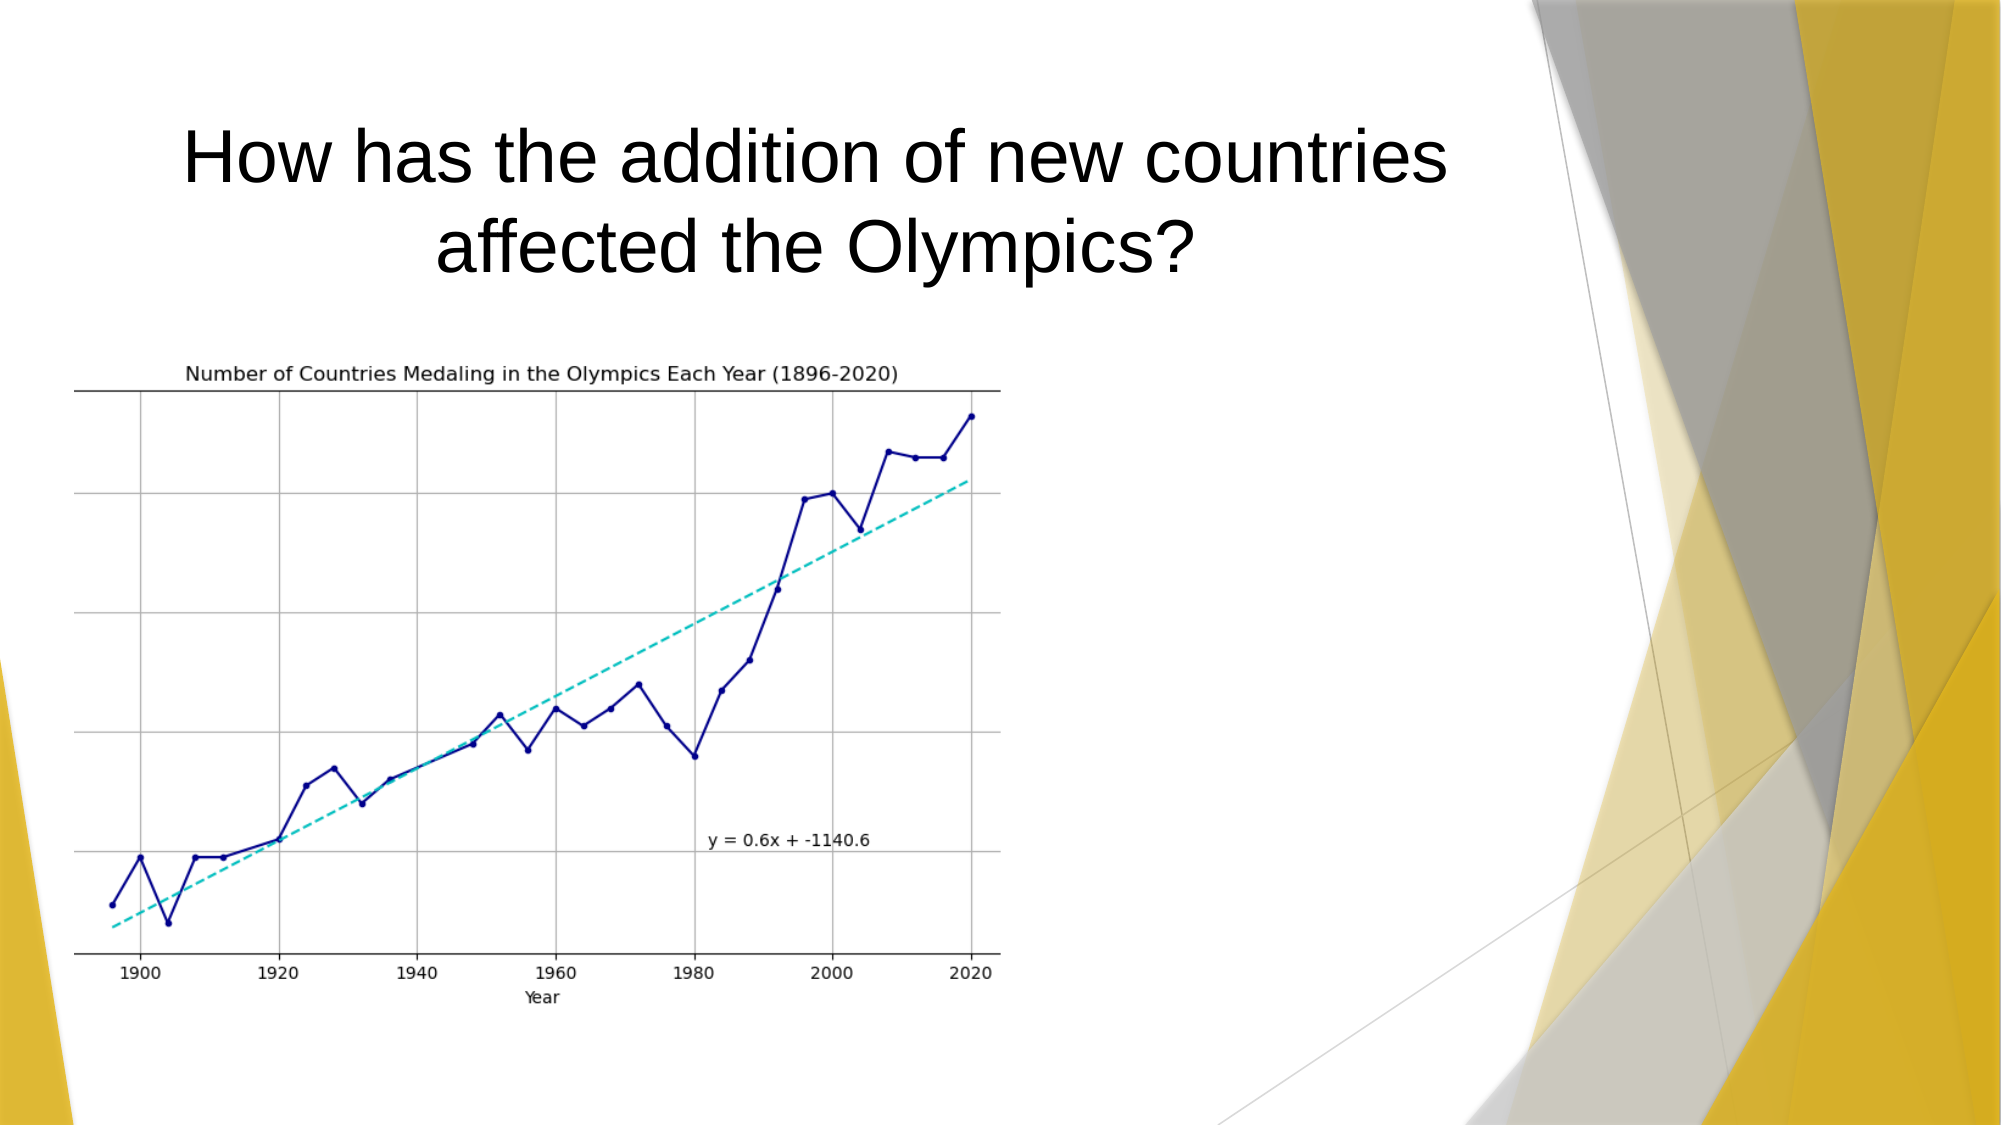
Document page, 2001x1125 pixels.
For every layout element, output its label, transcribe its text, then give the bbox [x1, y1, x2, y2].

title How has the addition of new countries affected the Olympics? [111, 99, 1522, 317]
picture [73, 353, 1002, 1019]
